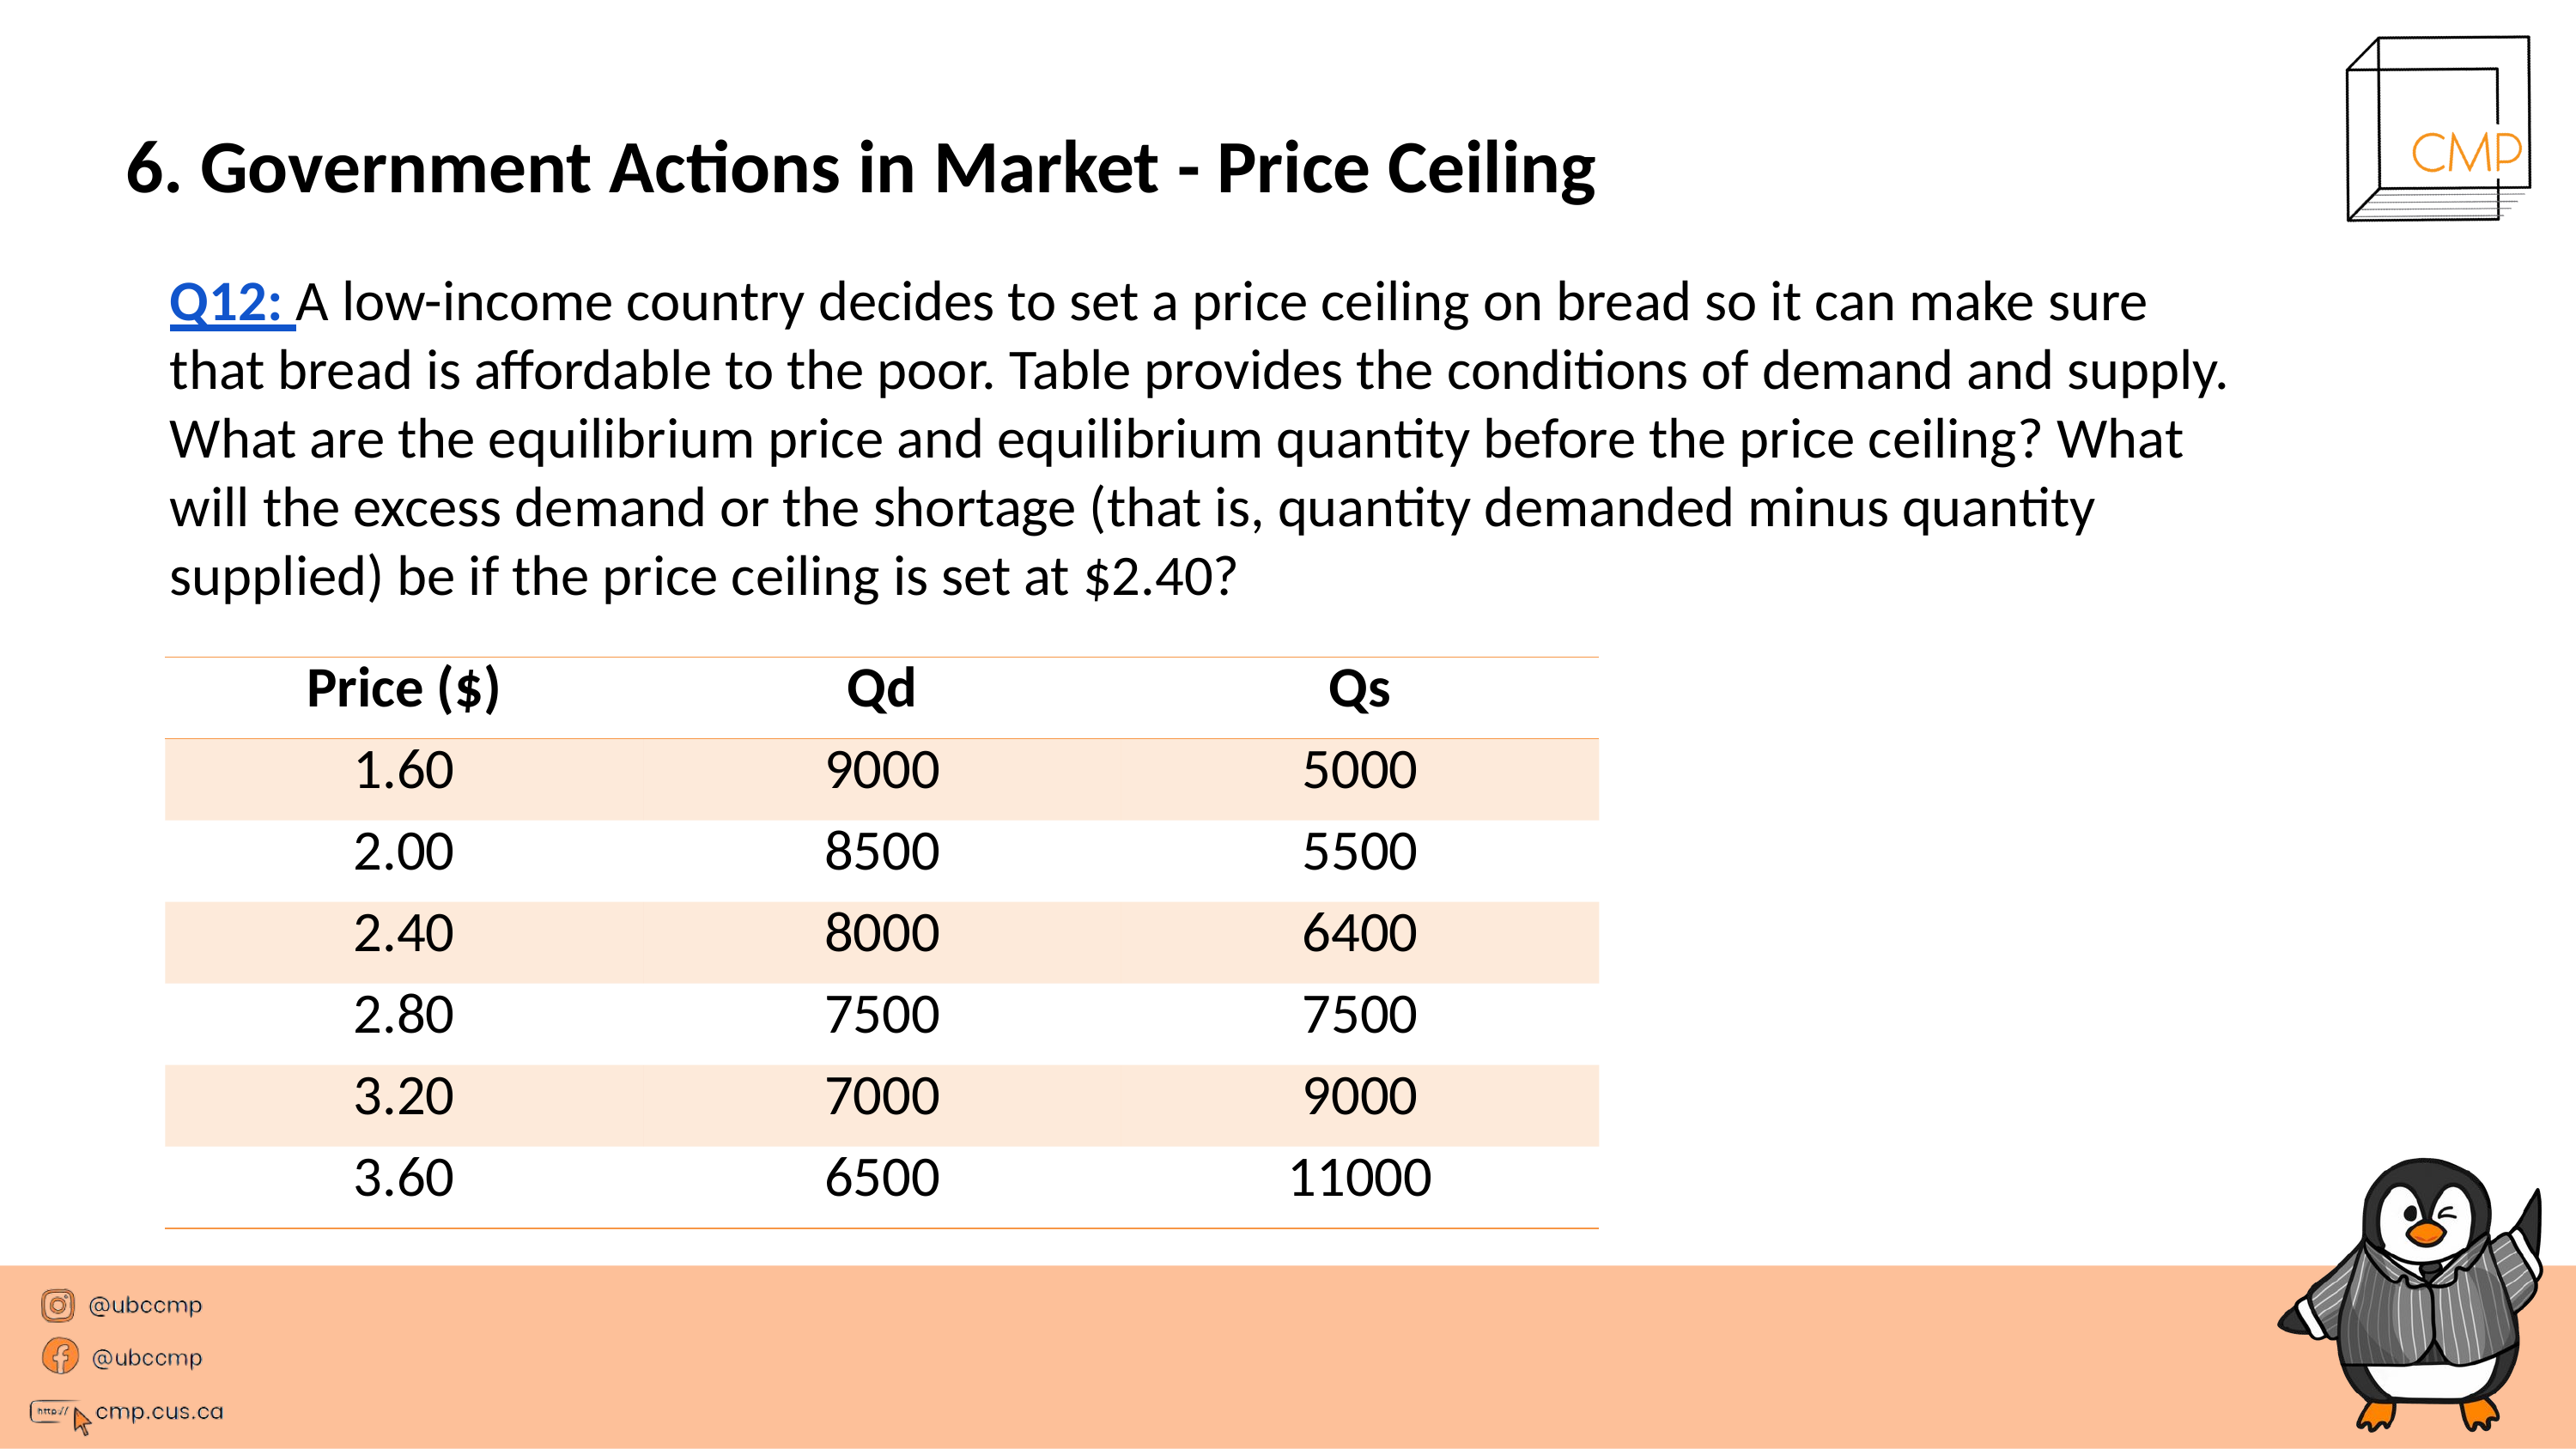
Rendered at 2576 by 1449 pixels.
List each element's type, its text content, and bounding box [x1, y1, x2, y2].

table_cell 2.00 [165, 821, 643, 902]
table_cell 7000 [643, 1065, 1121, 1147]
table_cell 3.60 [165, 1147, 643, 1228]
table_cell 5000 [1121, 739, 1599, 821]
picture [2232, 1003, 2576, 1449]
table_header Qs [1121, 658, 1599, 738]
table_cell 7500 [1121, 984, 1599, 1065]
table_cell 6500 [643, 1147, 1121, 1228]
table_cell 3.20 [165, 1065, 643, 1147]
table_cell 9000 [1121, 1065, 1599, 1147]
table_cell 9000 [643, 739, 1121, 821]
table_cell 5500 [1121, 821, 1599, 902]
picture [2232, 0, 2576, 337]
table_cell 1.60 [165, 739, 643, 821]
table_cell 8500 [643, 821, 1121, 902]
table_cell 6400 [1121, 902, 1599, 984]
table_cell 8000 [643, 902, 1121, 984]
table_cell 2.40 [165, 902, 643, 984]
table_cell 2.80 [165, 984, 643, 1065]
table_header Price ($) [165, 658, 643, 738]
title 6. Government Actions in Market - Price Ceiling [101, 63, 2255, 360]
picture [15, 1276, 258, 1442]
table_cell 11000 [1121, 1147, 1599, 1228]
text_box Q12: A low-income country decides to set a price ceiling on bread so it can make sure that bread is affordable to the poor. Table provides the conditions of demand and supply. What are the equilibrium price and equilibrium quantity before the price ceiling? What will the excess demand or the shortage (that is, quantity demanded minus quantity supplied) be if the price ceiling is set at $2.40? [169, 261, 2255, 834]
table_cell 7500 [643, 984, 1121, 1065]
table_header Qd [643, 658, 1121, 738]
